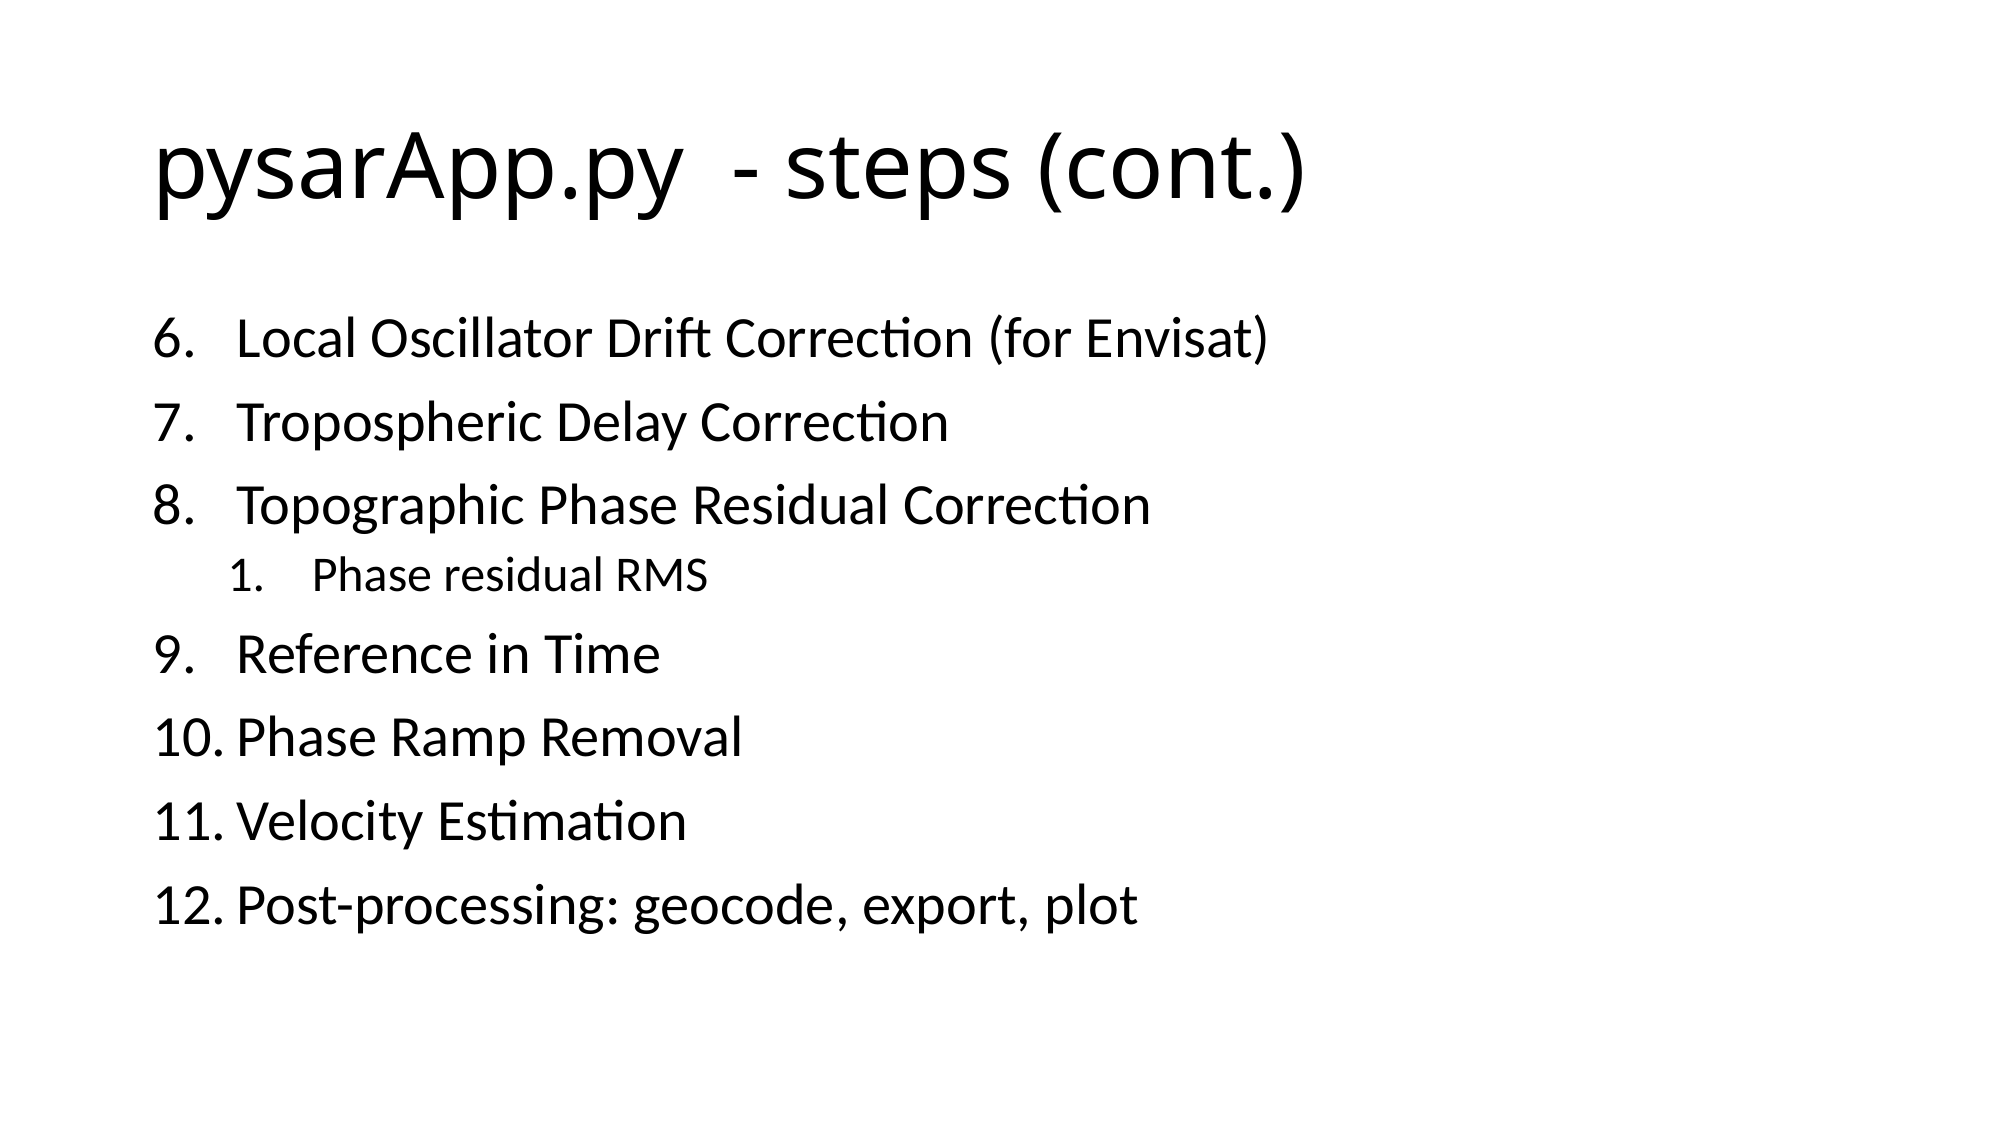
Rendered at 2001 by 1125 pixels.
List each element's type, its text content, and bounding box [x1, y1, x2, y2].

title pysarApp.py - steps (cont.) [137, 59, 1863, 278]
list Local Oscillator Drift Correction (for Envisat) Tropospheric Delay Correction Topographic Phase Residual Correction Phase residual RMS Reference in Time Phase Ramp Removal Velocity Estimation Post-processing: geocode, export, plot [137, 299, 1863, 1014]
